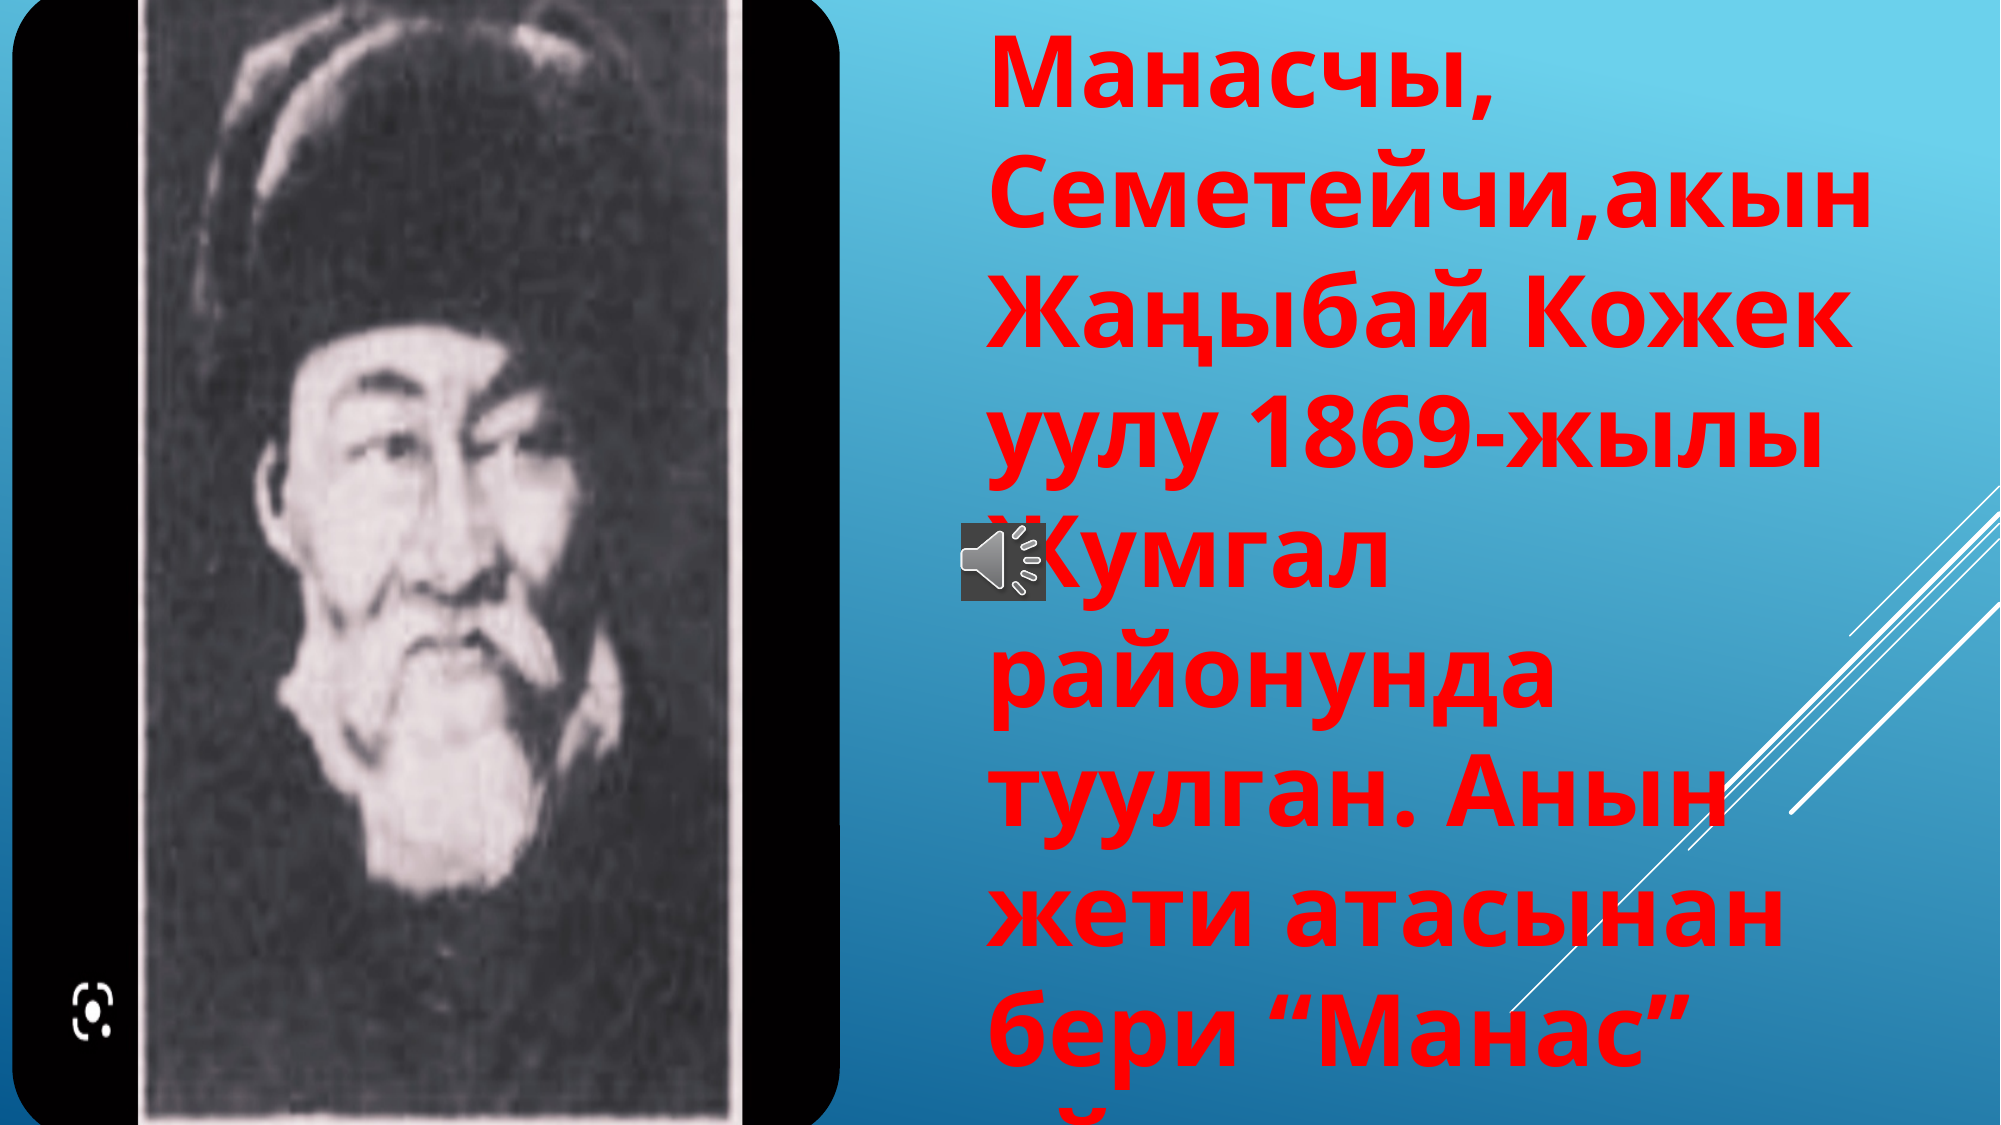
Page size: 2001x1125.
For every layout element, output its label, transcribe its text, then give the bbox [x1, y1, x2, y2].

picture [959, 522, 1048, 603]
picture [12, 0, 840, 1125]
text_box Манасчы, Семетейчи,акын Жаңыбай Кожек уулу 1869-жылы Жумгал районунда туулган. Анын жети атасынан бери “Манас” айткан. [971, 0, 2000, 1125]
